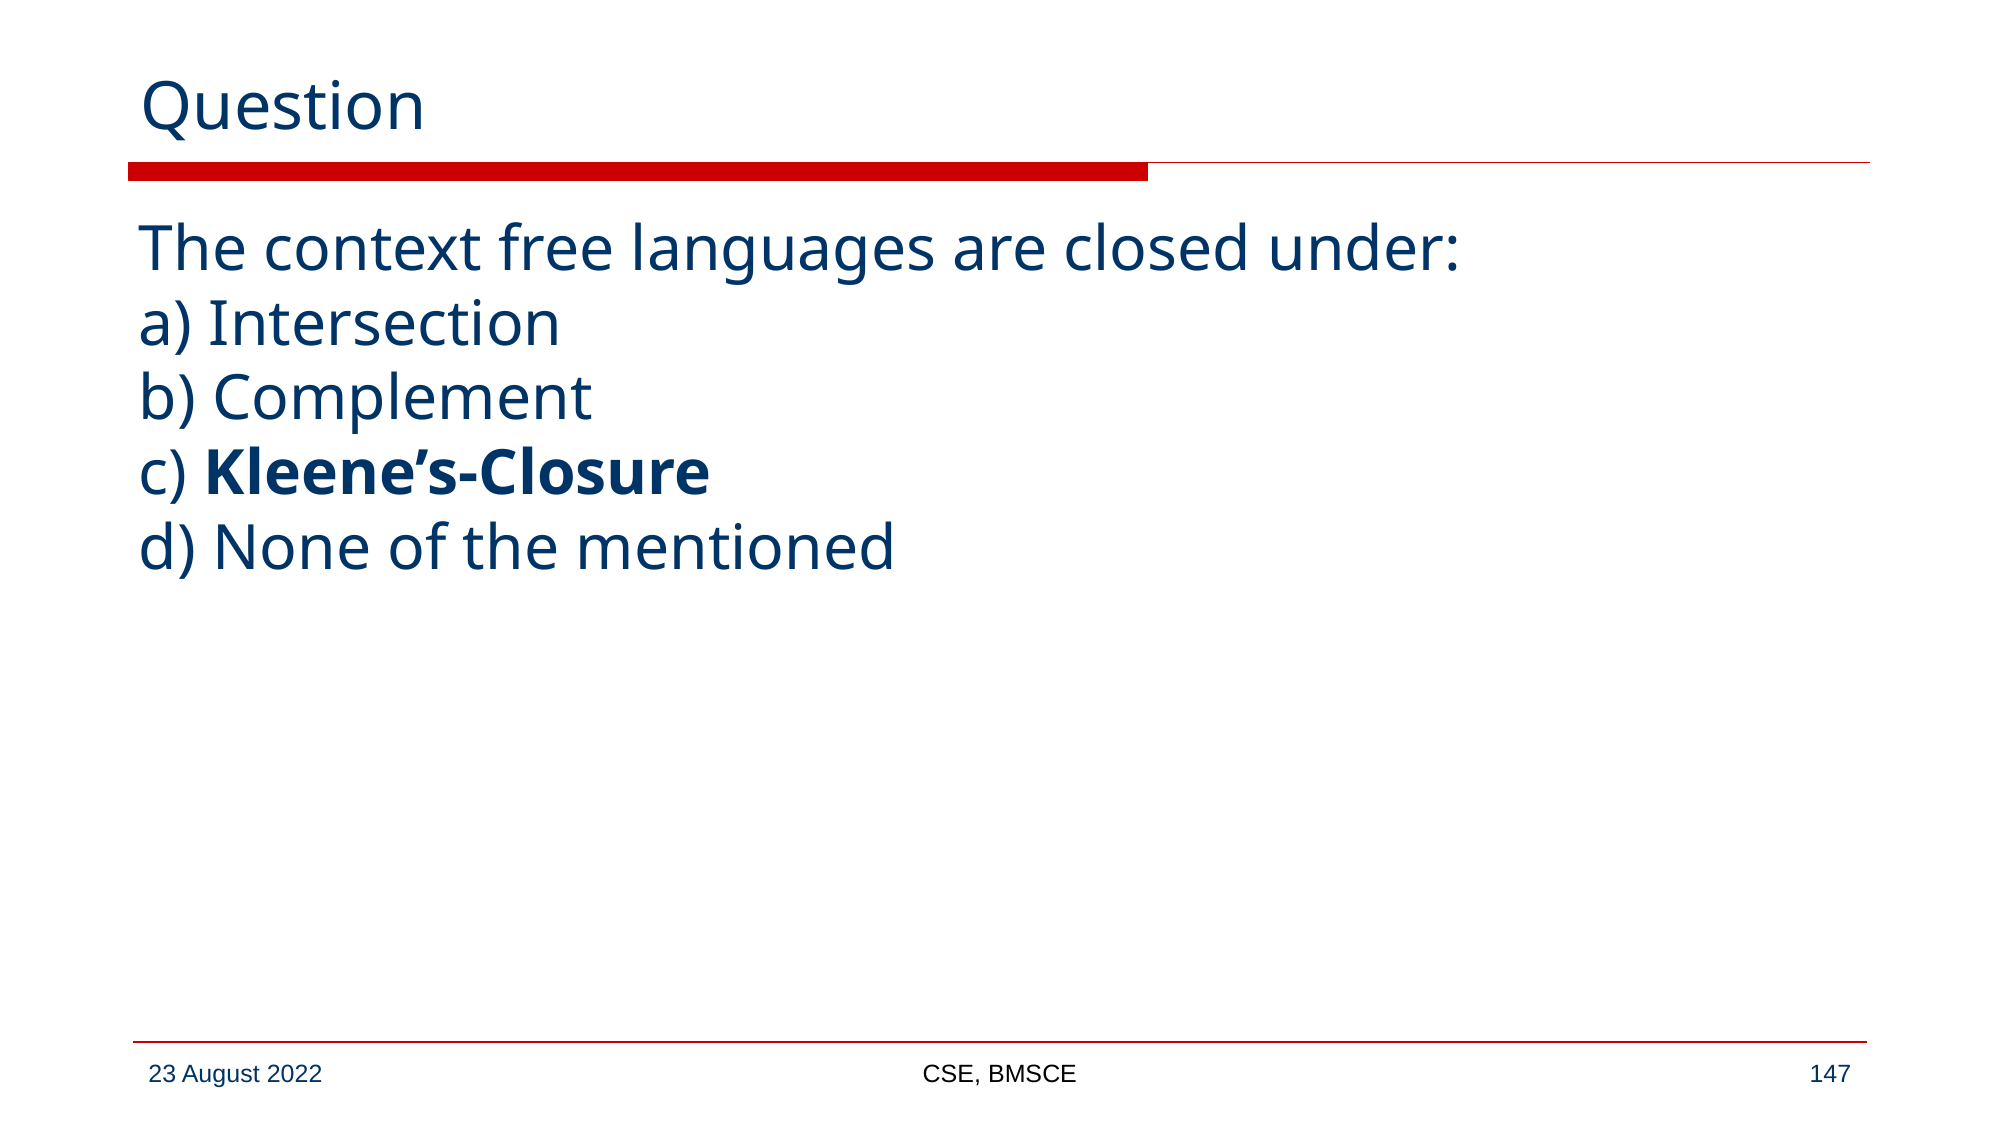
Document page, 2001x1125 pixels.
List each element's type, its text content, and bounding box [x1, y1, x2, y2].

list The context free languages are closed under: a) Intersection b) Complement c) Kleene’s-Closure d) None of the mentioned [123, 200, 1874, 1025]
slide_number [133, 1050, 567, 1103]
slide_number ‹#› [1433, 1050, 1867, 1103]
footer CSE, BMSCE [683, 1050, 1317, 1103]
title Question [125, 24, 1876, 150]
